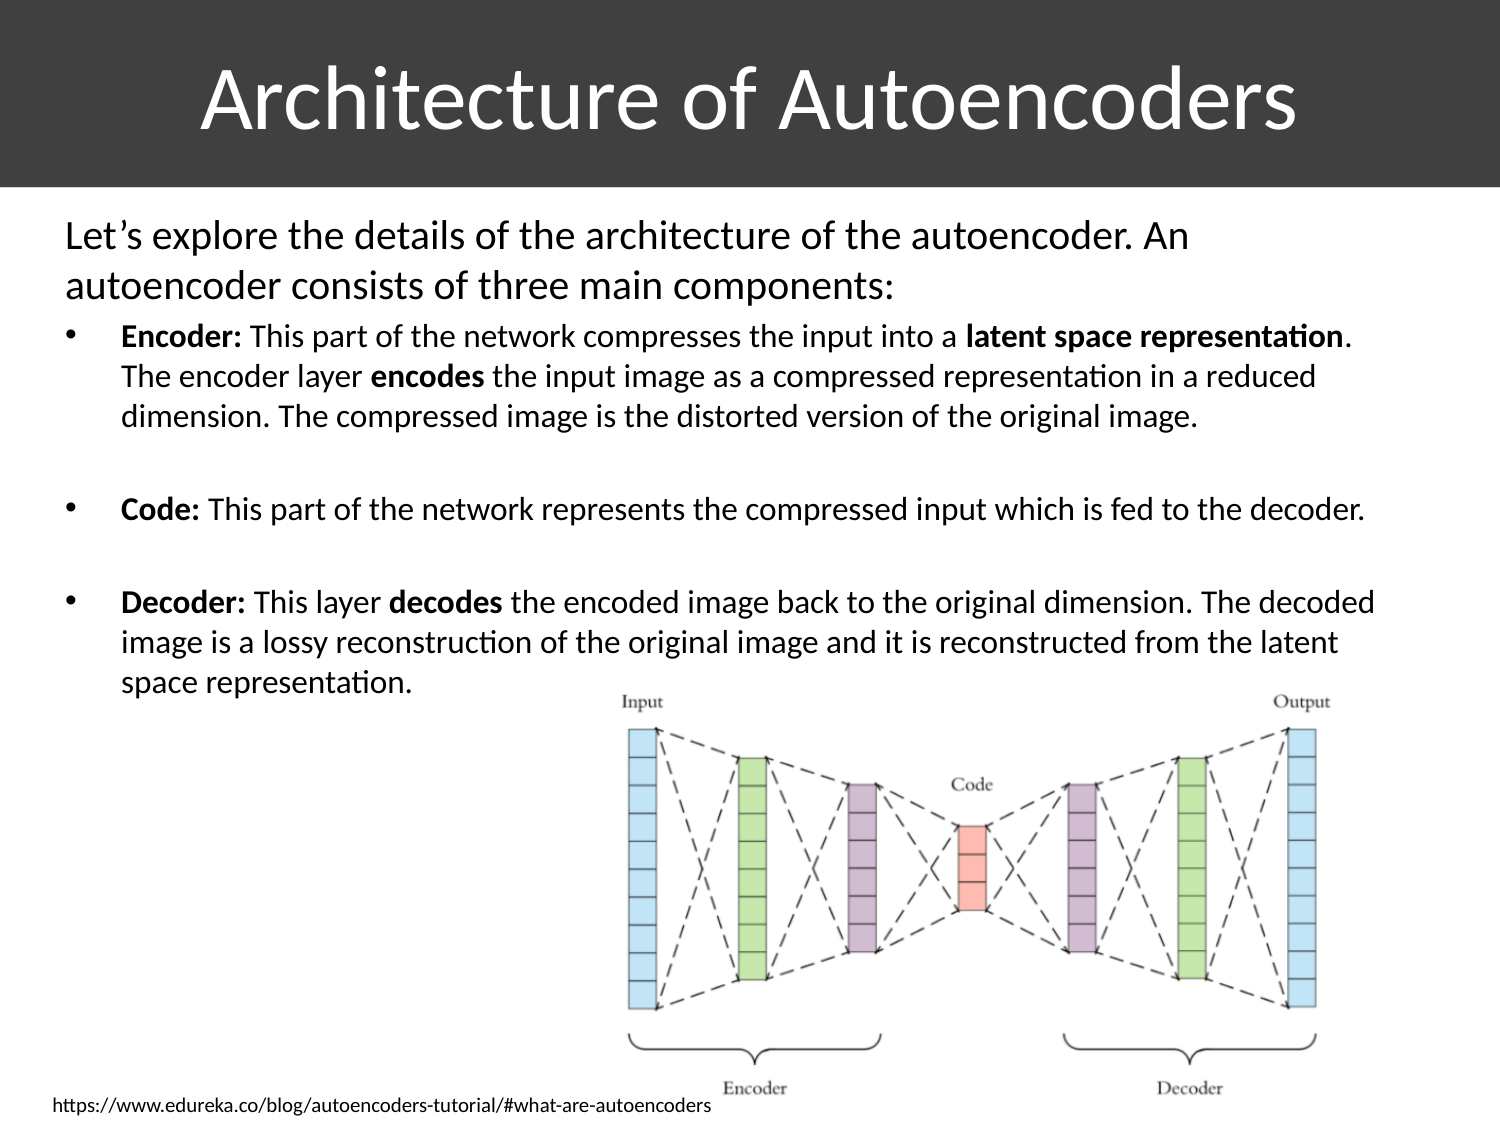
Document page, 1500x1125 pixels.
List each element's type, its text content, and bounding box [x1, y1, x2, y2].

title Architecture of Autoencoders [0, 0, 1500, 188]
list Let’s explore the details of the architecture of the autoencoder. An autoencoder consists of three main components: Encoder: This part of the network compresses the input into a latent space representation. The encoder layer encodes the input image as a compressed representation in a reduced dimension. The compressed image is the distorted version of the original image. Code: This part of the network represents the compressed input which is fed to the decoder. Decoder: This layer decodes the encoded image back to the original dimension. The decoded image is a lossy reconstruction of the original image and it is reconstructed from the latent space representation. [50, 200, 1400, 955]
text_box https://www.edureka.co/blog/autoencoders-tutorial/#what-are-autoencoders [37, 1084, 788, 1125]
picture [612, 674, 1338, 1101]
